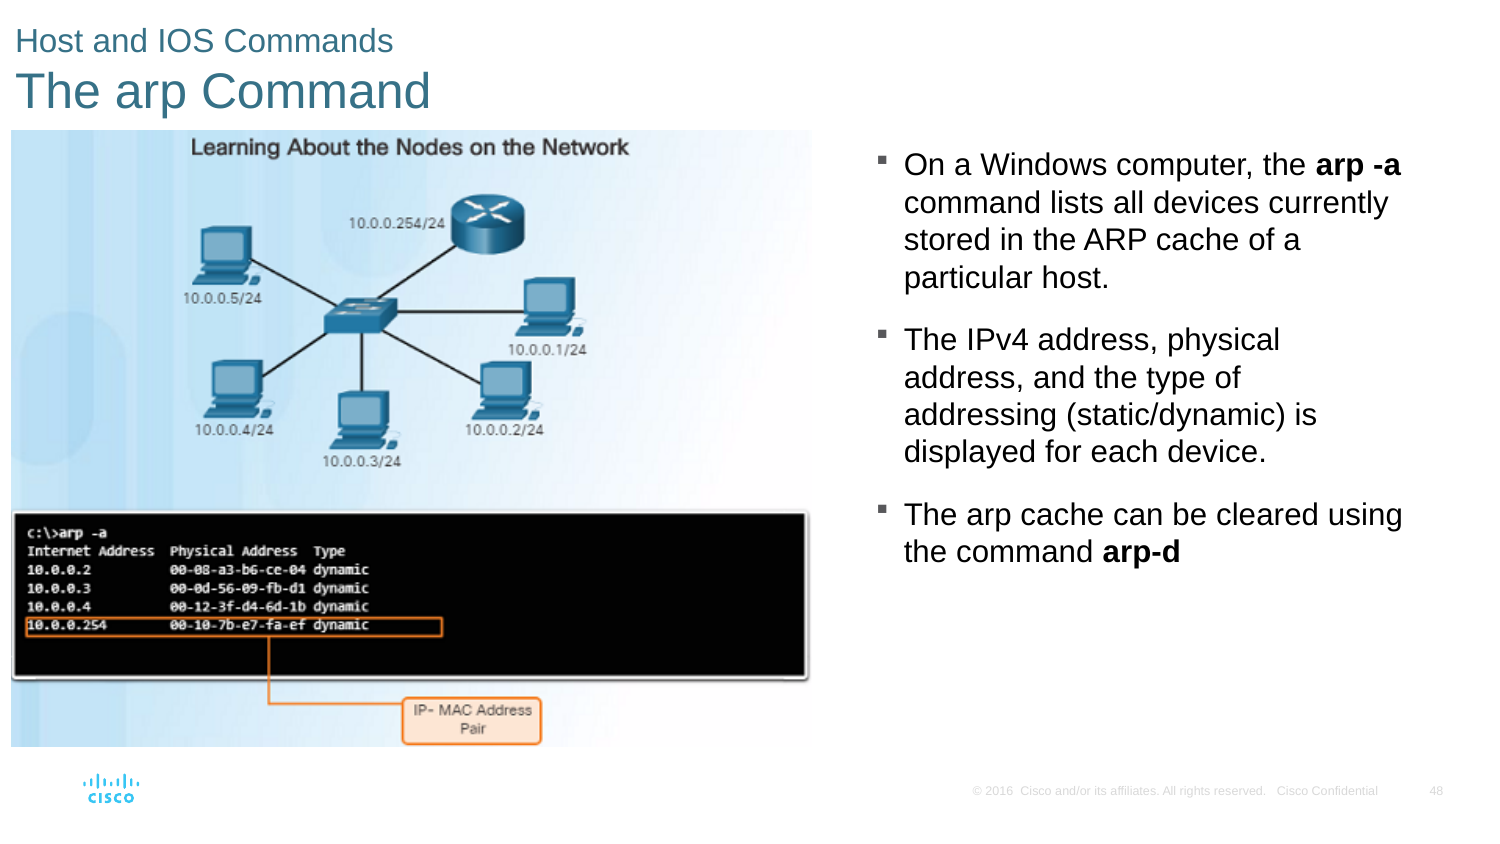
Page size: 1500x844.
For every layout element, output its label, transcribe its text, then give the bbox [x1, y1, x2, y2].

title Host and IOS Commands The arp Command [0, 6, 823, 131]
list On a Windows computer, the arp -a command lists all devices currently stored in the ARP cache of a particular host. The IPv4 address, physical address, and the type of addressing (static/dynamic) is displayed for each device. The arp cache can be cleared using the command arp-d [860, 137, 1435, 738]
picture [10, 130, 812, 747]
